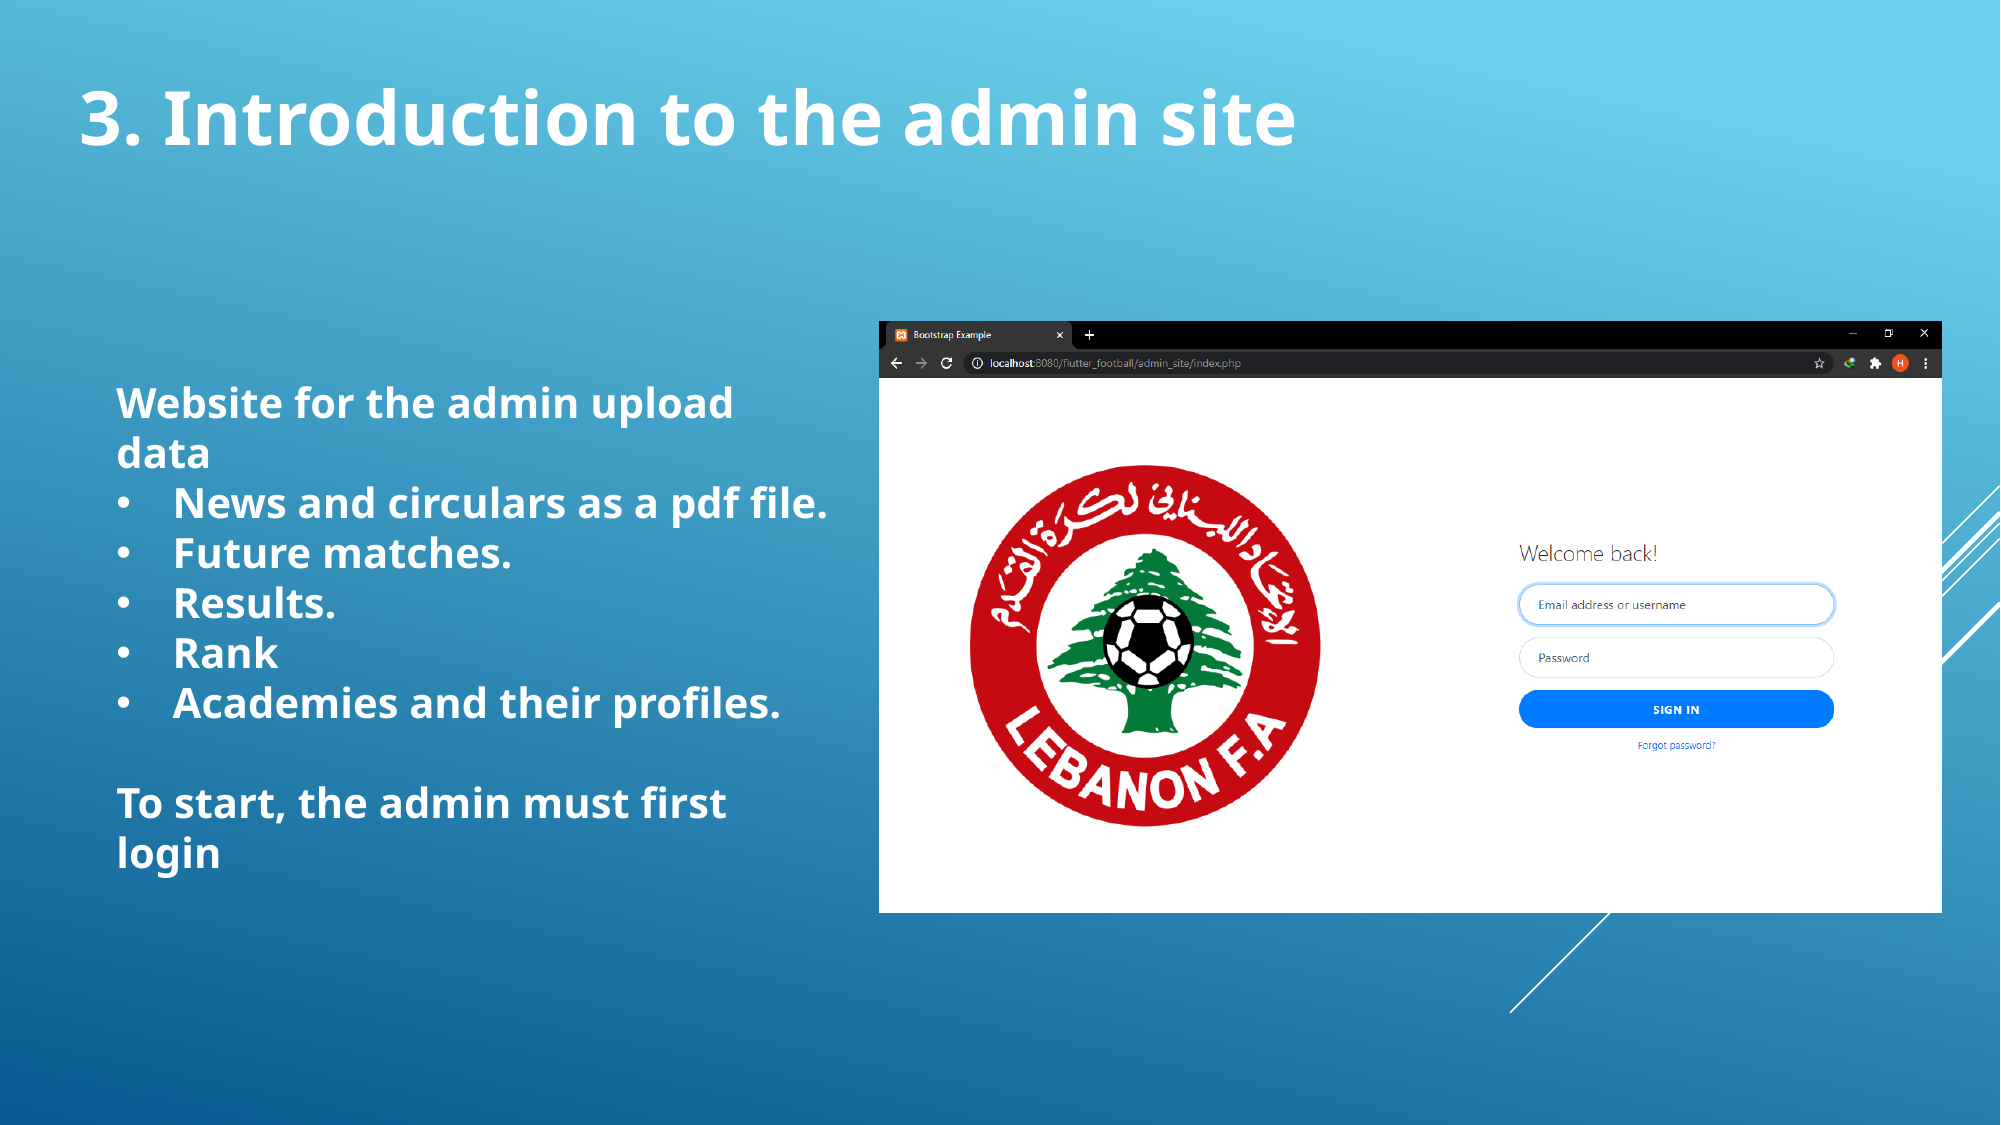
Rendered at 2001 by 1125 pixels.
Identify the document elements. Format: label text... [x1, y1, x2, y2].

picture [879, 321, 1943, 913]
text_box 3. Introduction to the admin site [64, 63, 1314, 169]
text_box Website for the admin upload data News and circulars as a pdf file. Future matches. Results. Rank Academies and their profiles. To start, the admin must first login [101, 169, 848, 1125]
